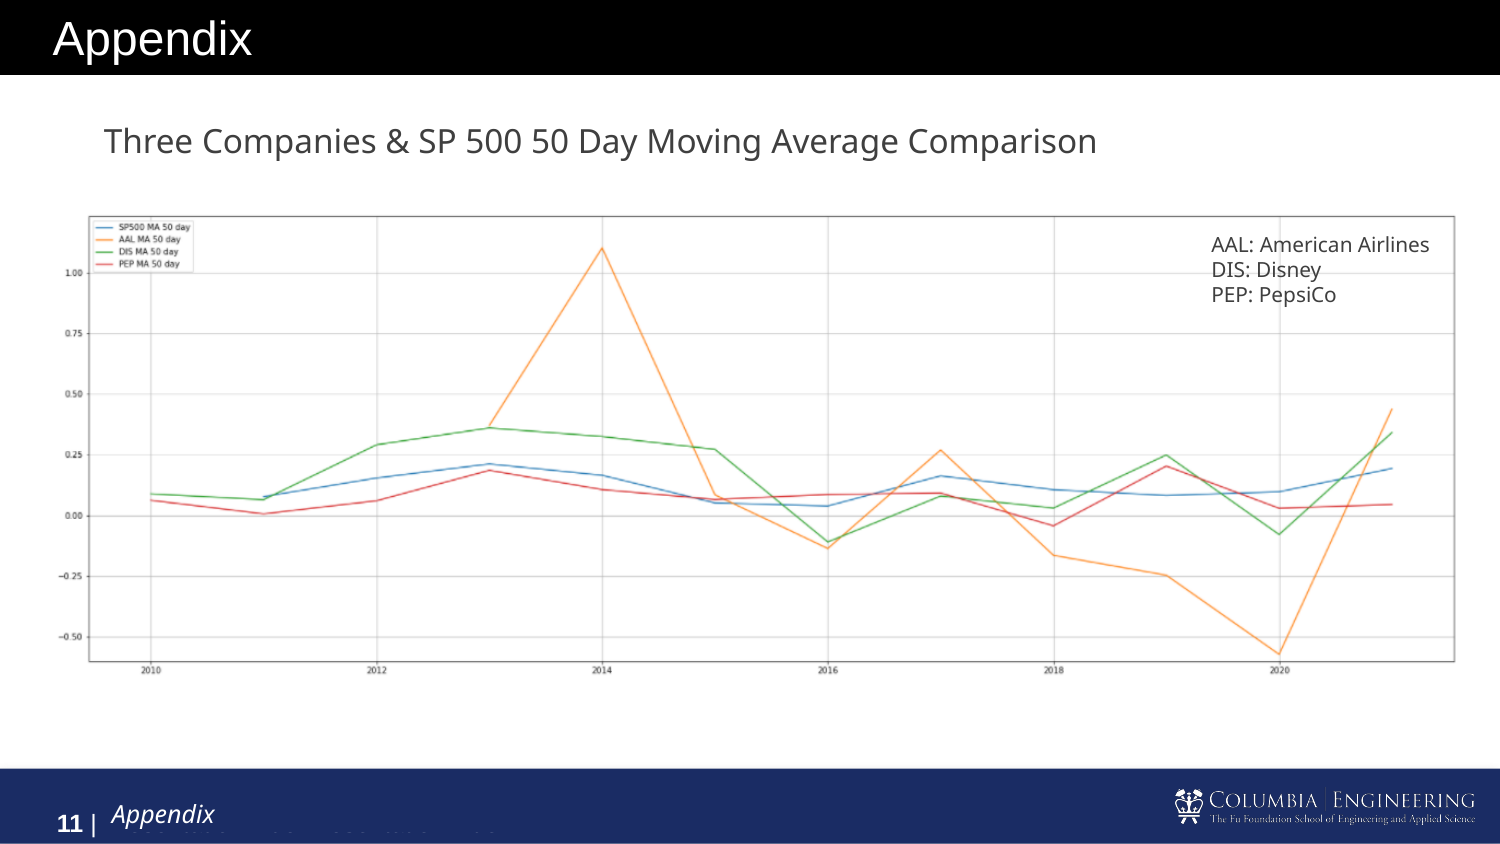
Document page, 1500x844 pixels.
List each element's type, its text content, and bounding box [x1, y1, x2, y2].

picture [1175, 787, 1475, 825]
title Appendix [37, 0, 750, 156]
text_box Three Companies & SP 500 50 Day Moving Average Comparison [88, 104, 1159, 175]
picture [38, 204, 1462, 683]
text_box Appendix [96, 794, 554, 833]
